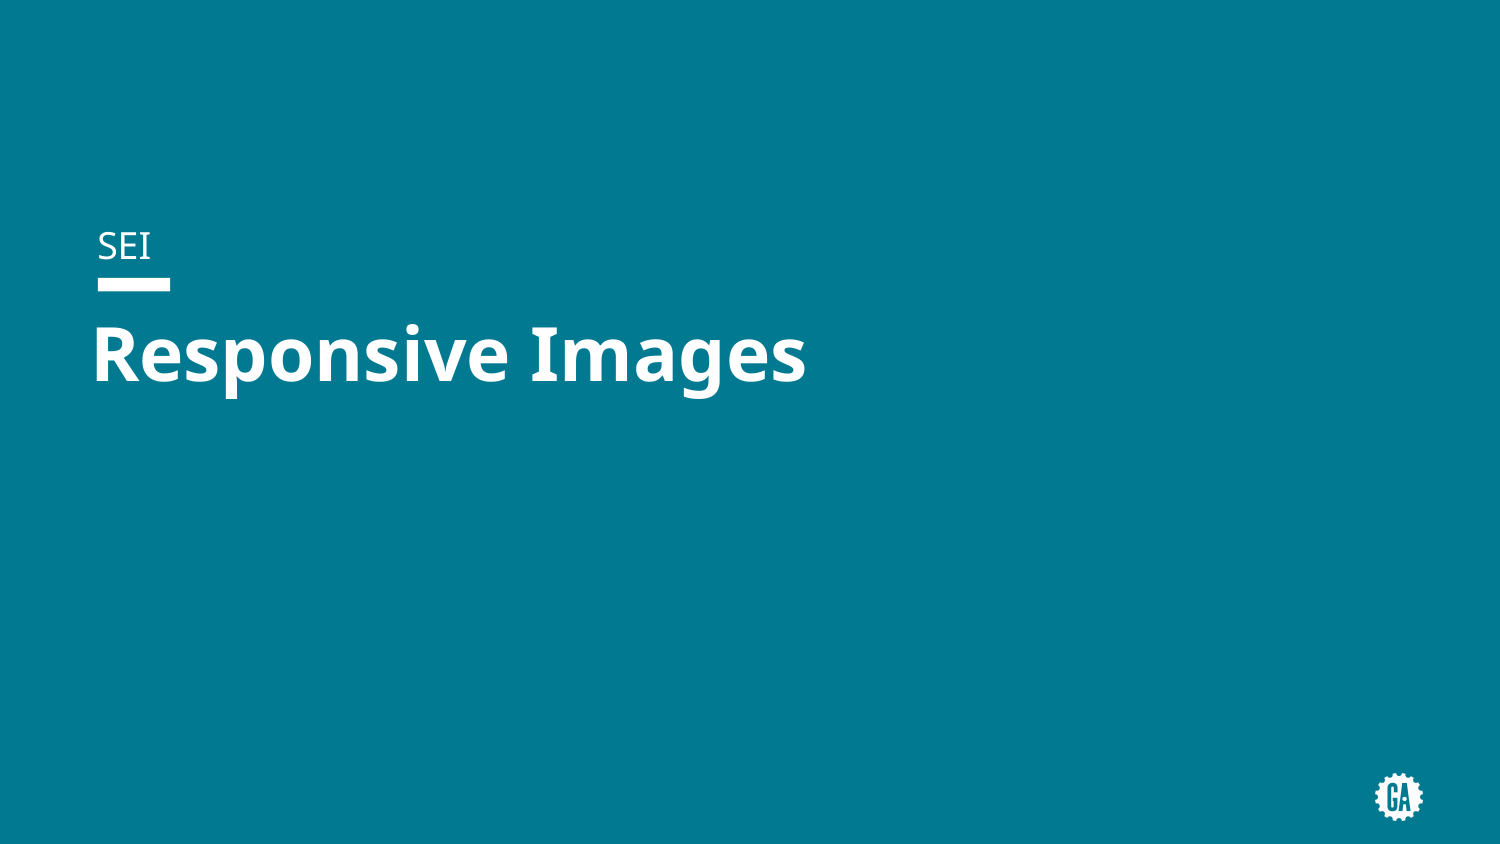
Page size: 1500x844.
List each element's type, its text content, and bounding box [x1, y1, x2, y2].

subtitle SEI [82, 200, 1306, 268]
picture [1351, 749, 1447, 844]
title Responsive Images [75, 291, 1314, 553]
